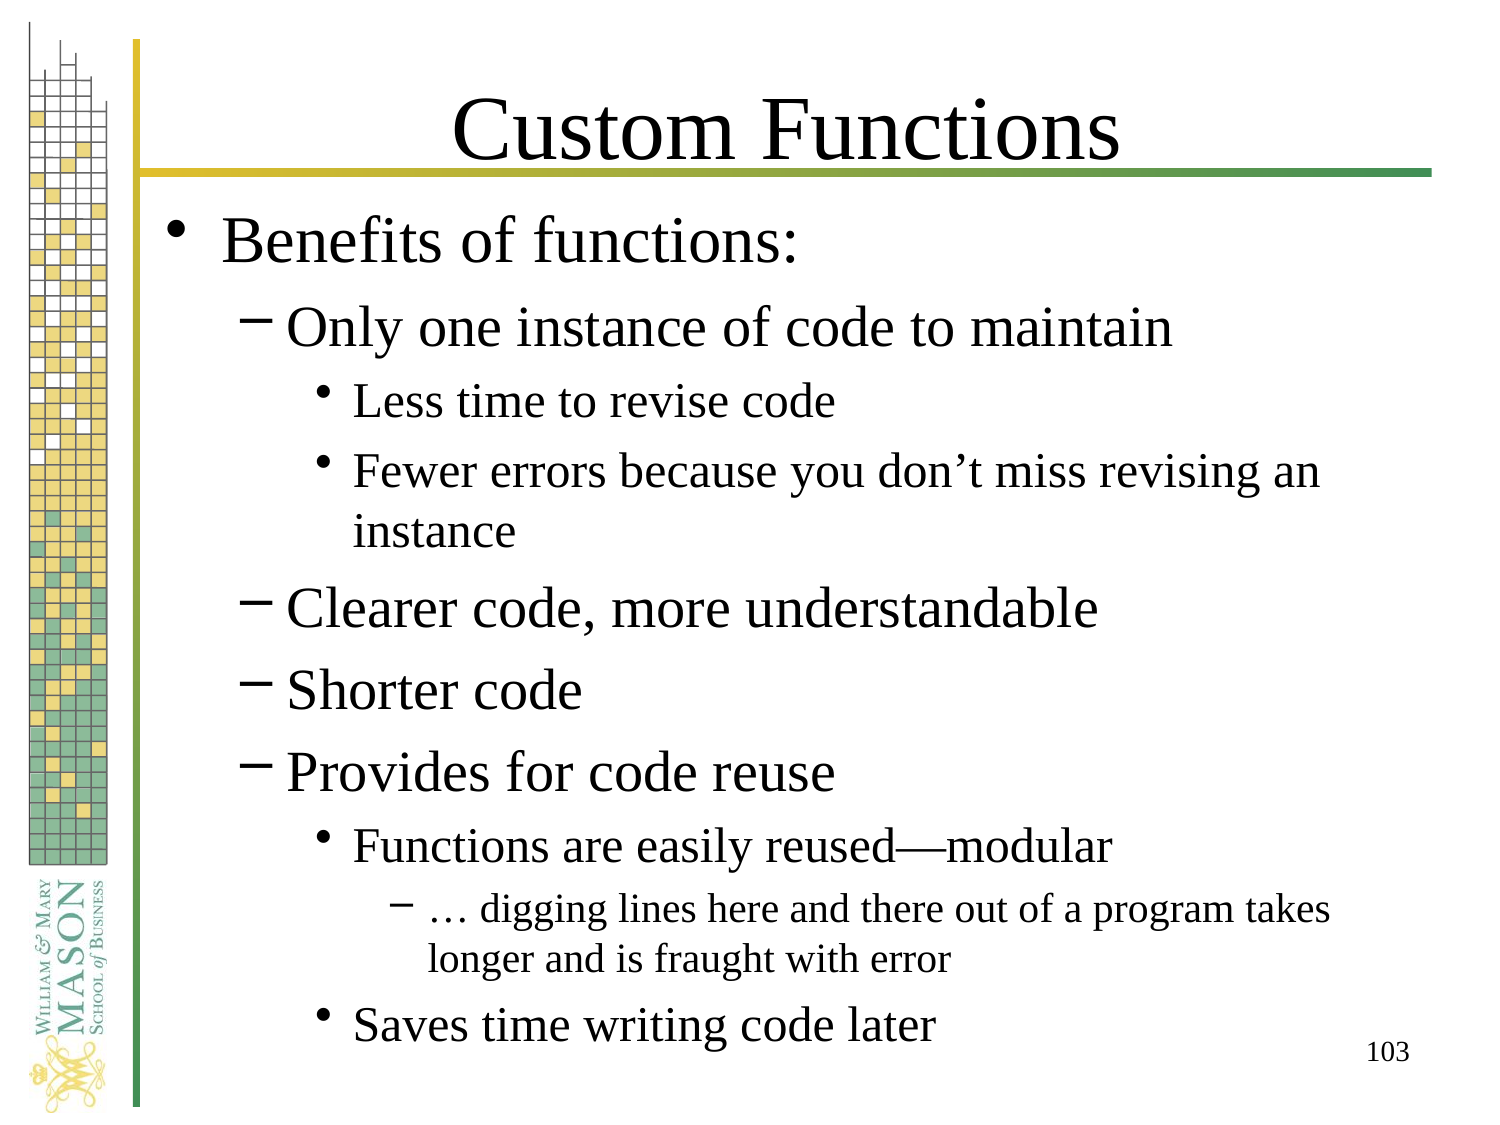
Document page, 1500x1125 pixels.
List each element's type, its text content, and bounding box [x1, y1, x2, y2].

table_cell Greater than [29, 879, 107, 1113]
list Benefits of functions: Only one instance of code to maintain Less time to revise code Fewer errors because you don’t miss revising an instance Clearer code, more understandable Shorter code Provides for code reuse Functions are easily reused—modular … digging lines here and there out of a program takes longer and is fraught with error Saves time writing code later [150, 188, 1425, 1005]
slide_number 103 [1048, 1024, 1426, 1103]
title Custom Functions [150, 45, 1425, 188]
